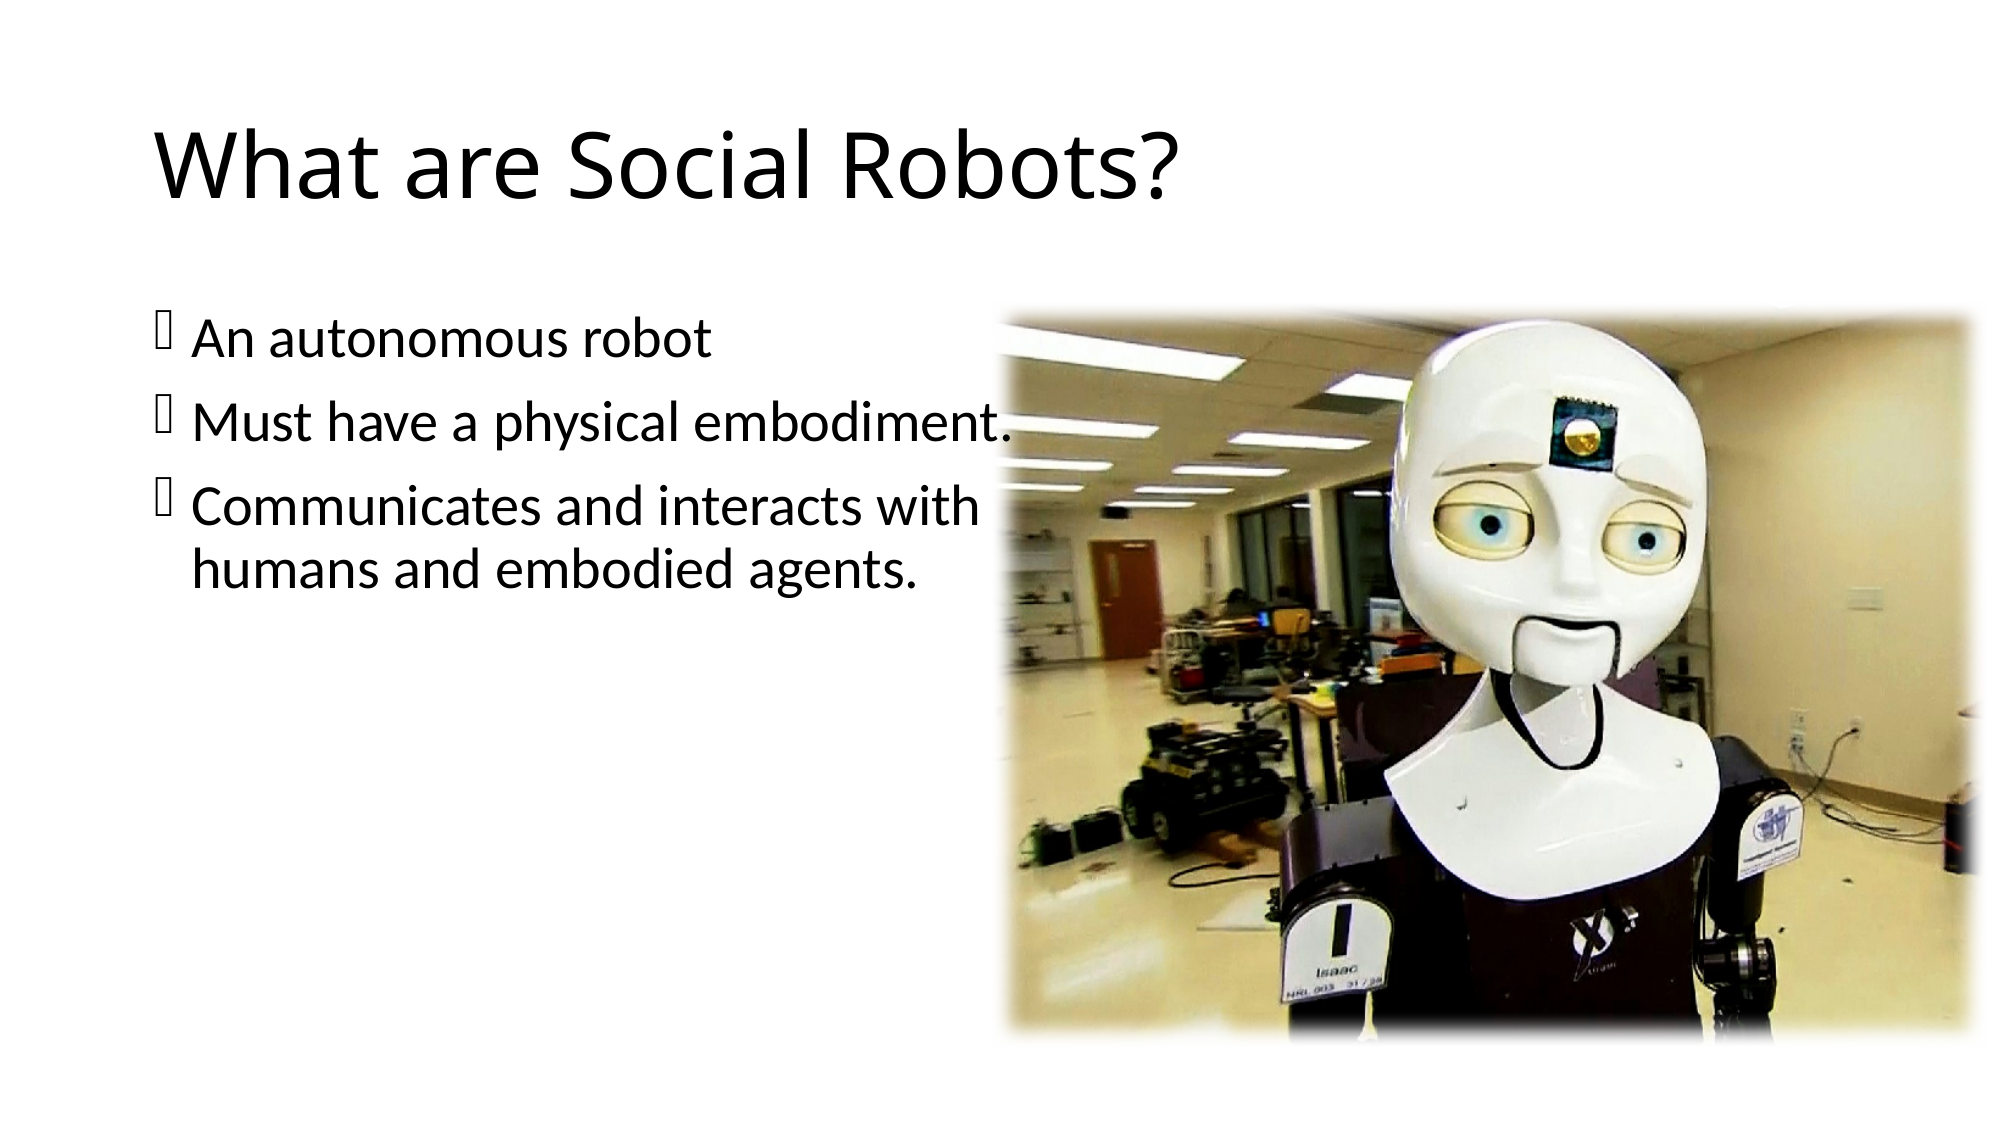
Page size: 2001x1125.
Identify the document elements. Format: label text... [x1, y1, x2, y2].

title What are Social Robots? [138, 60, 1864, 278]
picture [992, 302, 1987, 1049]
list An autonomous robot Must have a physical embodiment. Communicates and interacts with humans and embodied agents. [138, 299, 1864, 1014]
